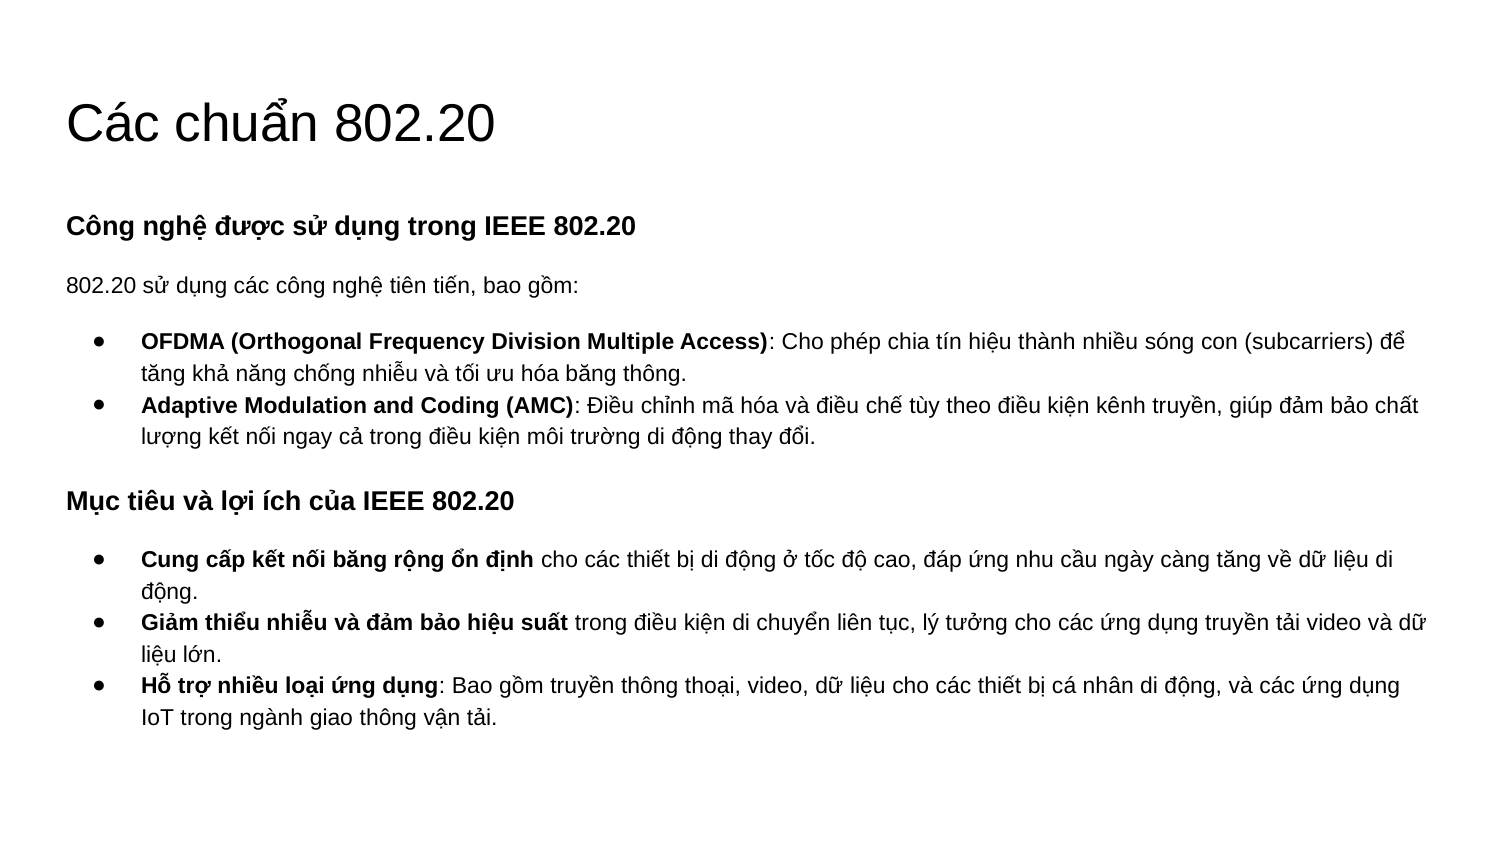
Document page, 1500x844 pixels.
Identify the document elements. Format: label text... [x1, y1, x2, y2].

title Các chuẩn 802.20 [51, 72, 1449, 167]
list Công nghệ được sử dụng trong IEEE 802.20 802.20 sử dụng các công nghệ tiên tiến, bao gồm: OFDMA (Orthogonal Frequency Division Multiple Access): Cho phép chia tín hiệu thành nhiều sóng con (subcarriers) để tăng khả năng chống nhiễu và tối ưu hóa băng thông. Adaptive Modulation and Coding (AMC): Điều chỉnh mã hóa và điều chế tùy theo điều kiện kênh truyền, giúp đảm bảo chất lượng kết nối ngay cả trong điều kiện môi trường di động thay đổi. Mục tiêu và lợi ích của IEEE 802.20 Cung cấp kết nối băng rộng ổn định cho các thiết bị di động ở tốc độ cao, đáp ứng nhu cầu ngày càng tăng về dữ liệu di động. Giảm thiểu nhiễu và đảm bảo hiệu suất trong điều kiện di chuyển liên tục, lý tưởng cho các ứng dụng truyền tải video và dữ liệu lớn. Hỗ trợ nhiều loại ứng dụng: Bao gồm truyền thông thoại, video, dữ liệu cho các thiết bị cá nhân di động, và các ứng dụng IoT trong ngành giao thông vận tải. [51, 189, 1449, 750]
